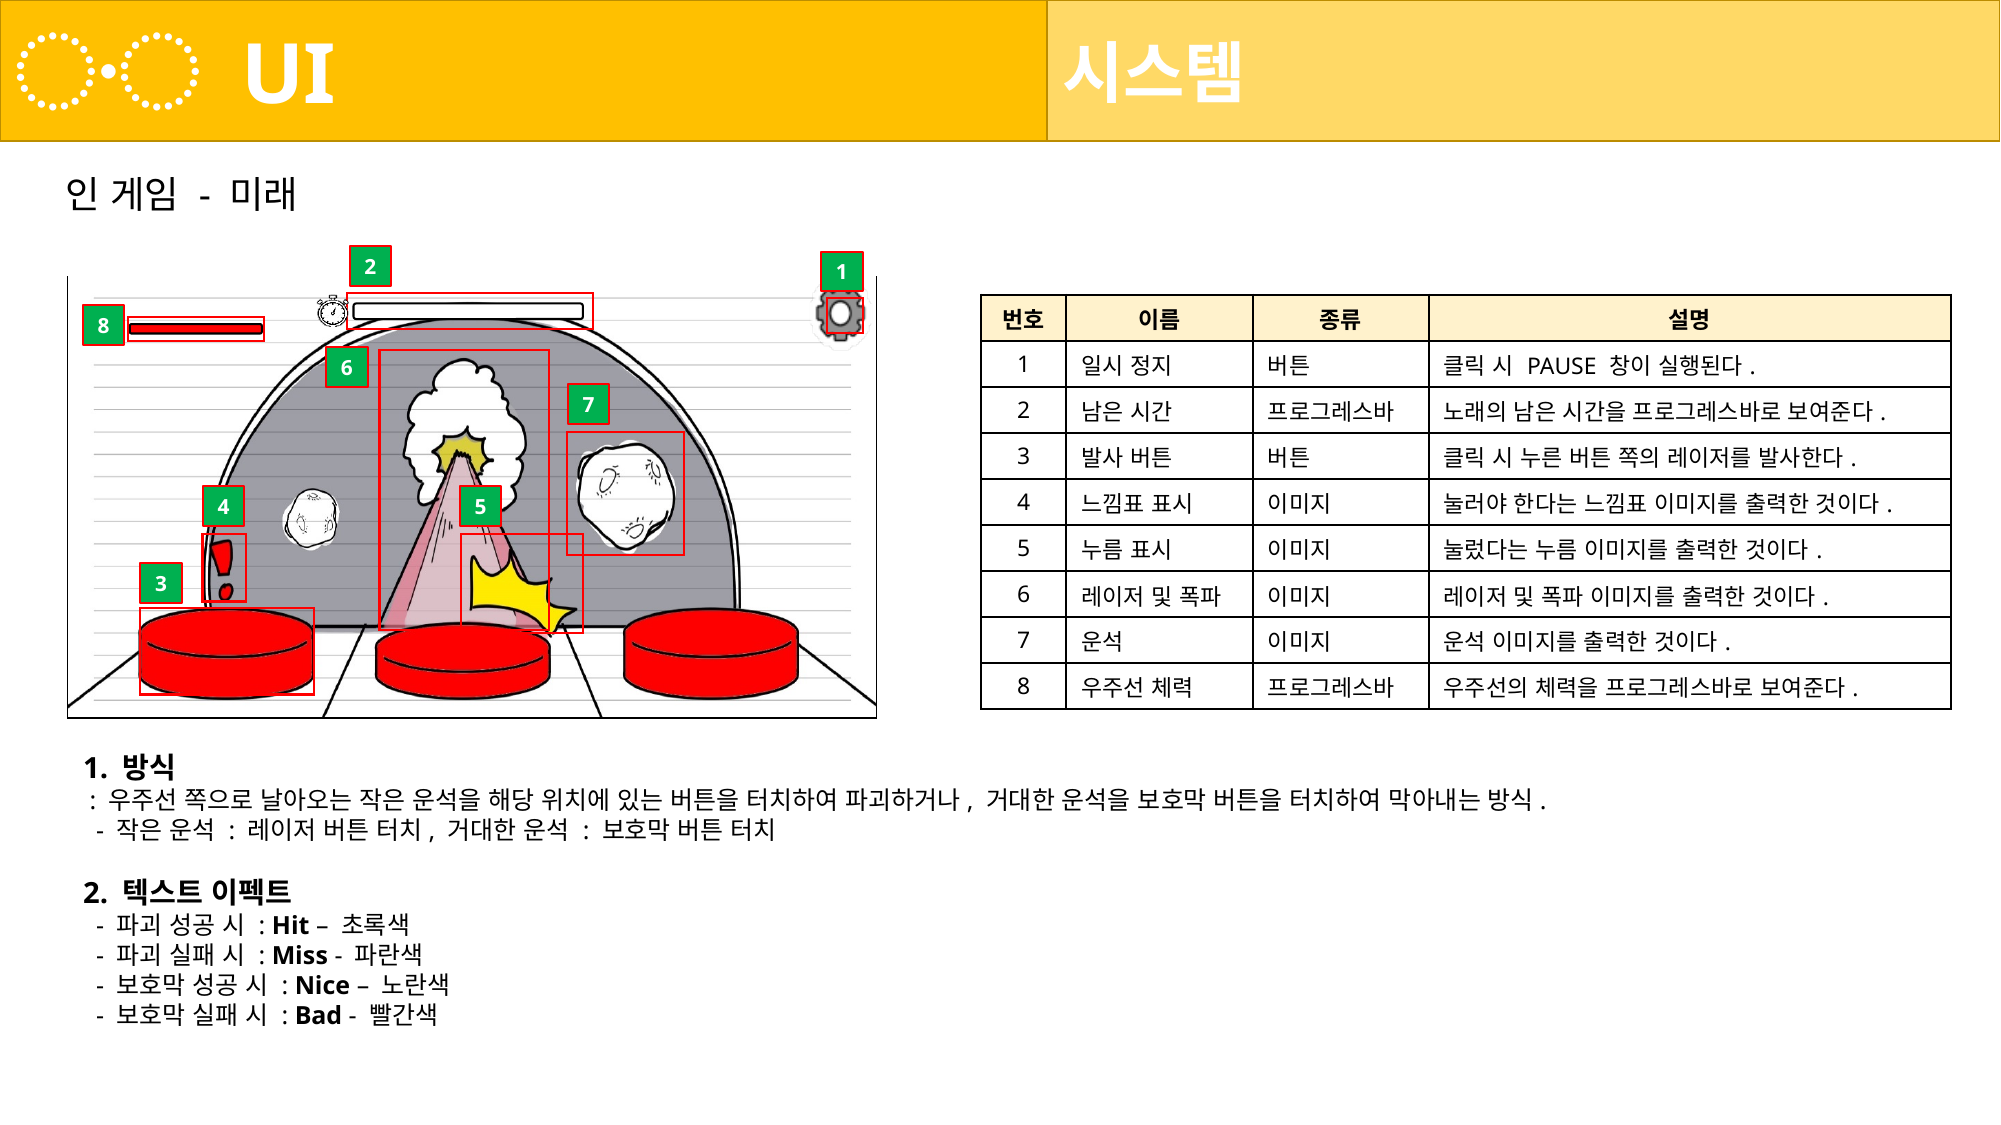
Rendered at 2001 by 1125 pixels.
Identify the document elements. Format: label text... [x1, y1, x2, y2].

table_cell 클릭 시 PAUSE 창이 실행된다. [1430, 342, 1950, 386]
table_cell 이미지 [1254, 480, 1428, 524]
table_cell 눌렀다는 누름 이미지를 출력한 것이다. [1430, 526, 1950, 570]
table_cell 누름 표시 [1067, 526, 1252, 570]
table_header 번호 [982, 296, 1065, 340]
table_cell 느낌표 표시 [1067, 480, 1252, 524]
table_cell 5 [982, 526, 1065, 570]
table_header 이름 [1067, 296, 1252, 340]
table_cell 이미지 [1254, 572, 1428, 616]
table_cell 7 [982, 618, 1065, 662]
table_header 설명 [1430, 296, 1950, 340]
picture [68, 276, 876, 718]
table_cell 버튼 [1254, 342, 1428, 386]
table_cell 프로그레스바 [1254, 664, 1428, 708]
text_box 〮 UI [0, 0, 1046, 142]
table_cell 2 [982, 388, 1065, 432]
text_box 2 [349, 245, 392, 276]
table_cell 우주선의 체력을 프로그레스바로 보여준다. [1430, 664, 1950, 708]
table_cell 이미지 [1254, 526, 1428, 570]
table_cell 운석 이미지를 출력한 것이다. [1430, 618, 1950, 662]
table_cell 레이저 및 폭파 [1067, 572, 1252, 616]
text_box 시스템 [1046, 0, 2000, 142]
table_cell 이미지 [1254, 618, 1428, 662]
table_cell 운석 [1067, 618, 1252, 662]
table_cell 발사 버튼 [1067, 434, 1252, 478]
table_cell 우주선 체력 [1067, 664, 1252, 708]
table_cell 클릭 시 누른 버튼 쪽의 레이저를 발사한다. [1430, 434, 1950, 478]
table_cell 3 [982, 434, 1065, 478]
table_cell 눌러야 한다는 느낌표 이미지를 출력한 것이다. [1430, 480, 1950, 524]
table_cell 프로그레스바 [1254, 388, 1428, 432]
table_header 종류 [1254, 296, 1428, 340]
table_cell 남은 시간 [1067, 388, 1252, 432]
table_cell 1 [982, 342, 1065, 386]
table_cell 6 [982, 572, 1065, 616]
table_cell 노래의 남은 시간을 프로그레스바로 보여준다. [1430, 388, 1950, 432]
table_cell 버튼 [1254, 434, 1428, 478]
table_cell 레이저 및 폭파 이미지를 출력한 것이다. [1430, 572, 1950, 616]
table_cell 4 [982, 480, 1065, 524]
text_box 1 [821, 251, 863, 276]
text_box 인 게임 - 미래 [50, 163, 314, 224]
table_cell 8 [982, 664, 1065, 708]
text_box 1. 방식 : 우주선 쪽으로 날아오는 작은 운석을 해당 위치에 있는 버튼을 터치하여 파괴하거나, 거대한 운석을 보호막 버튼을 터치하여 막아내는 방식. - 작은 운석 : 레이저 버튼 터치, 거대한 운석 : 보호막 버튼 터치 2. 텍스트 이펙트 - 파괴 성공 시 : Hit – 초록색 - 파괴 실패 시 : Miss - 파란색 - 보호막 성공 시 : Nice – 노란색 - 보호막 실패 시 : Bad - 빨간색 [68, 742, 1754, 1037]
table_cell 일시 정지 [1067, 342, 1252, 386]
